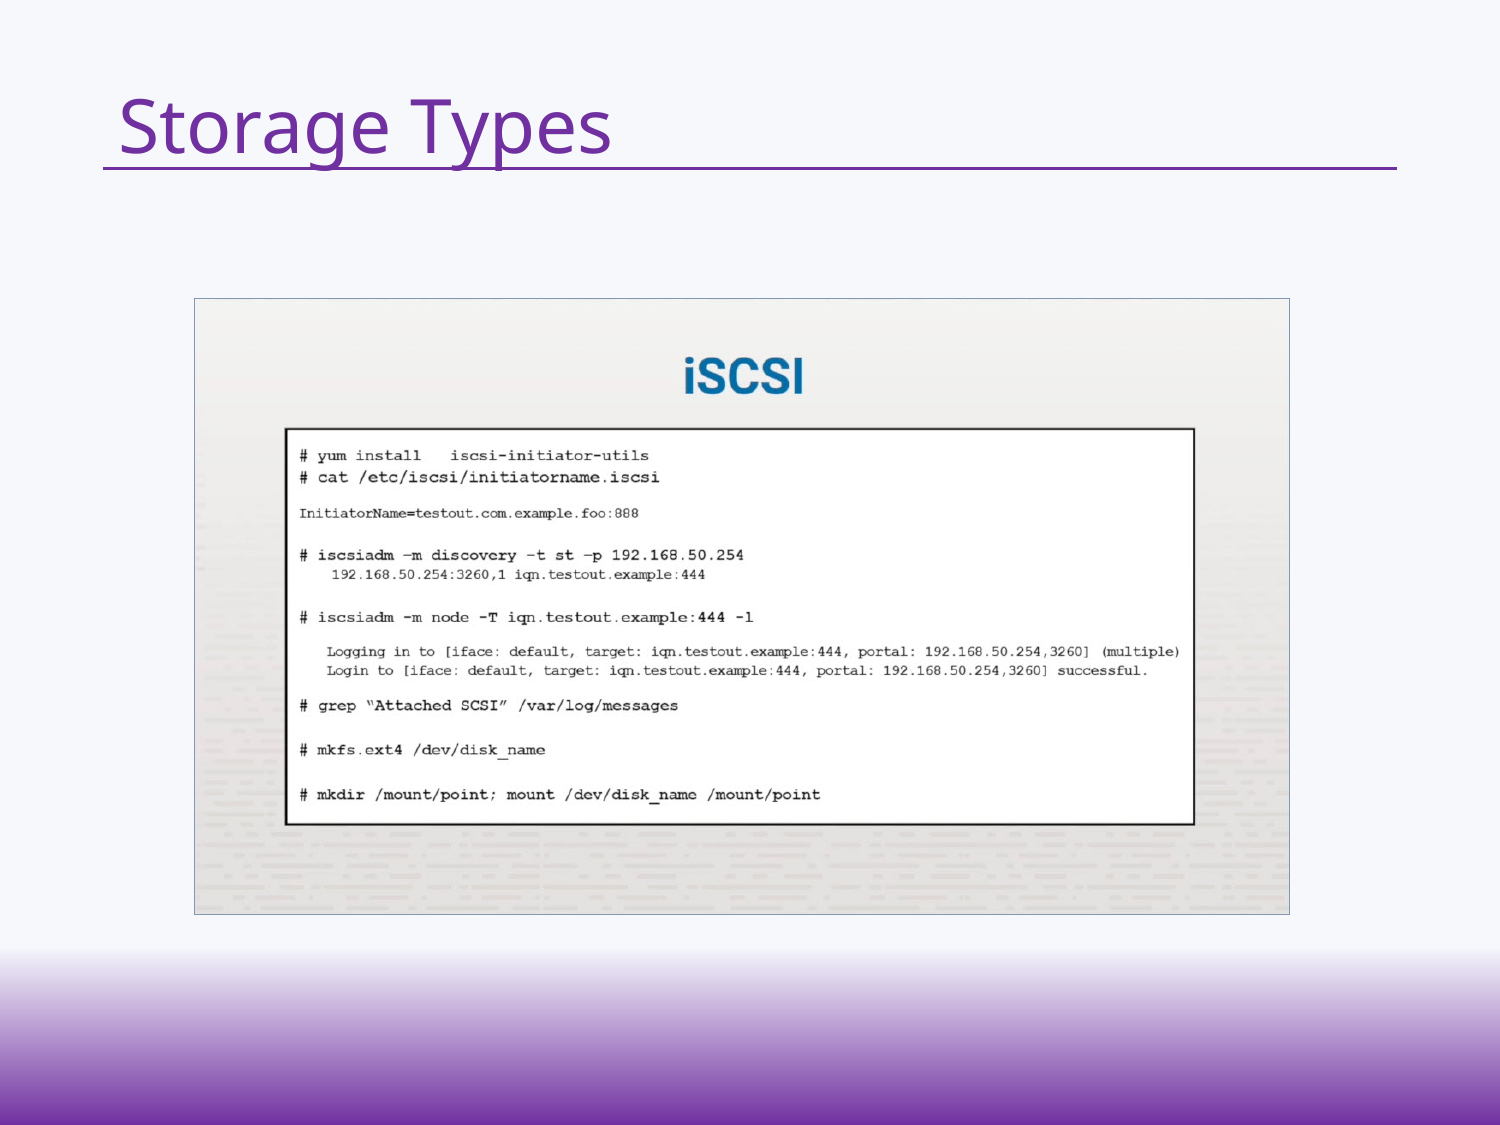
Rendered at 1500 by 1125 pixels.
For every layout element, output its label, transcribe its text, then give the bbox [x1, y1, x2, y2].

picture [194, 298, 1290, 915]
title Storage Types [103, 49, 1397, 210]
